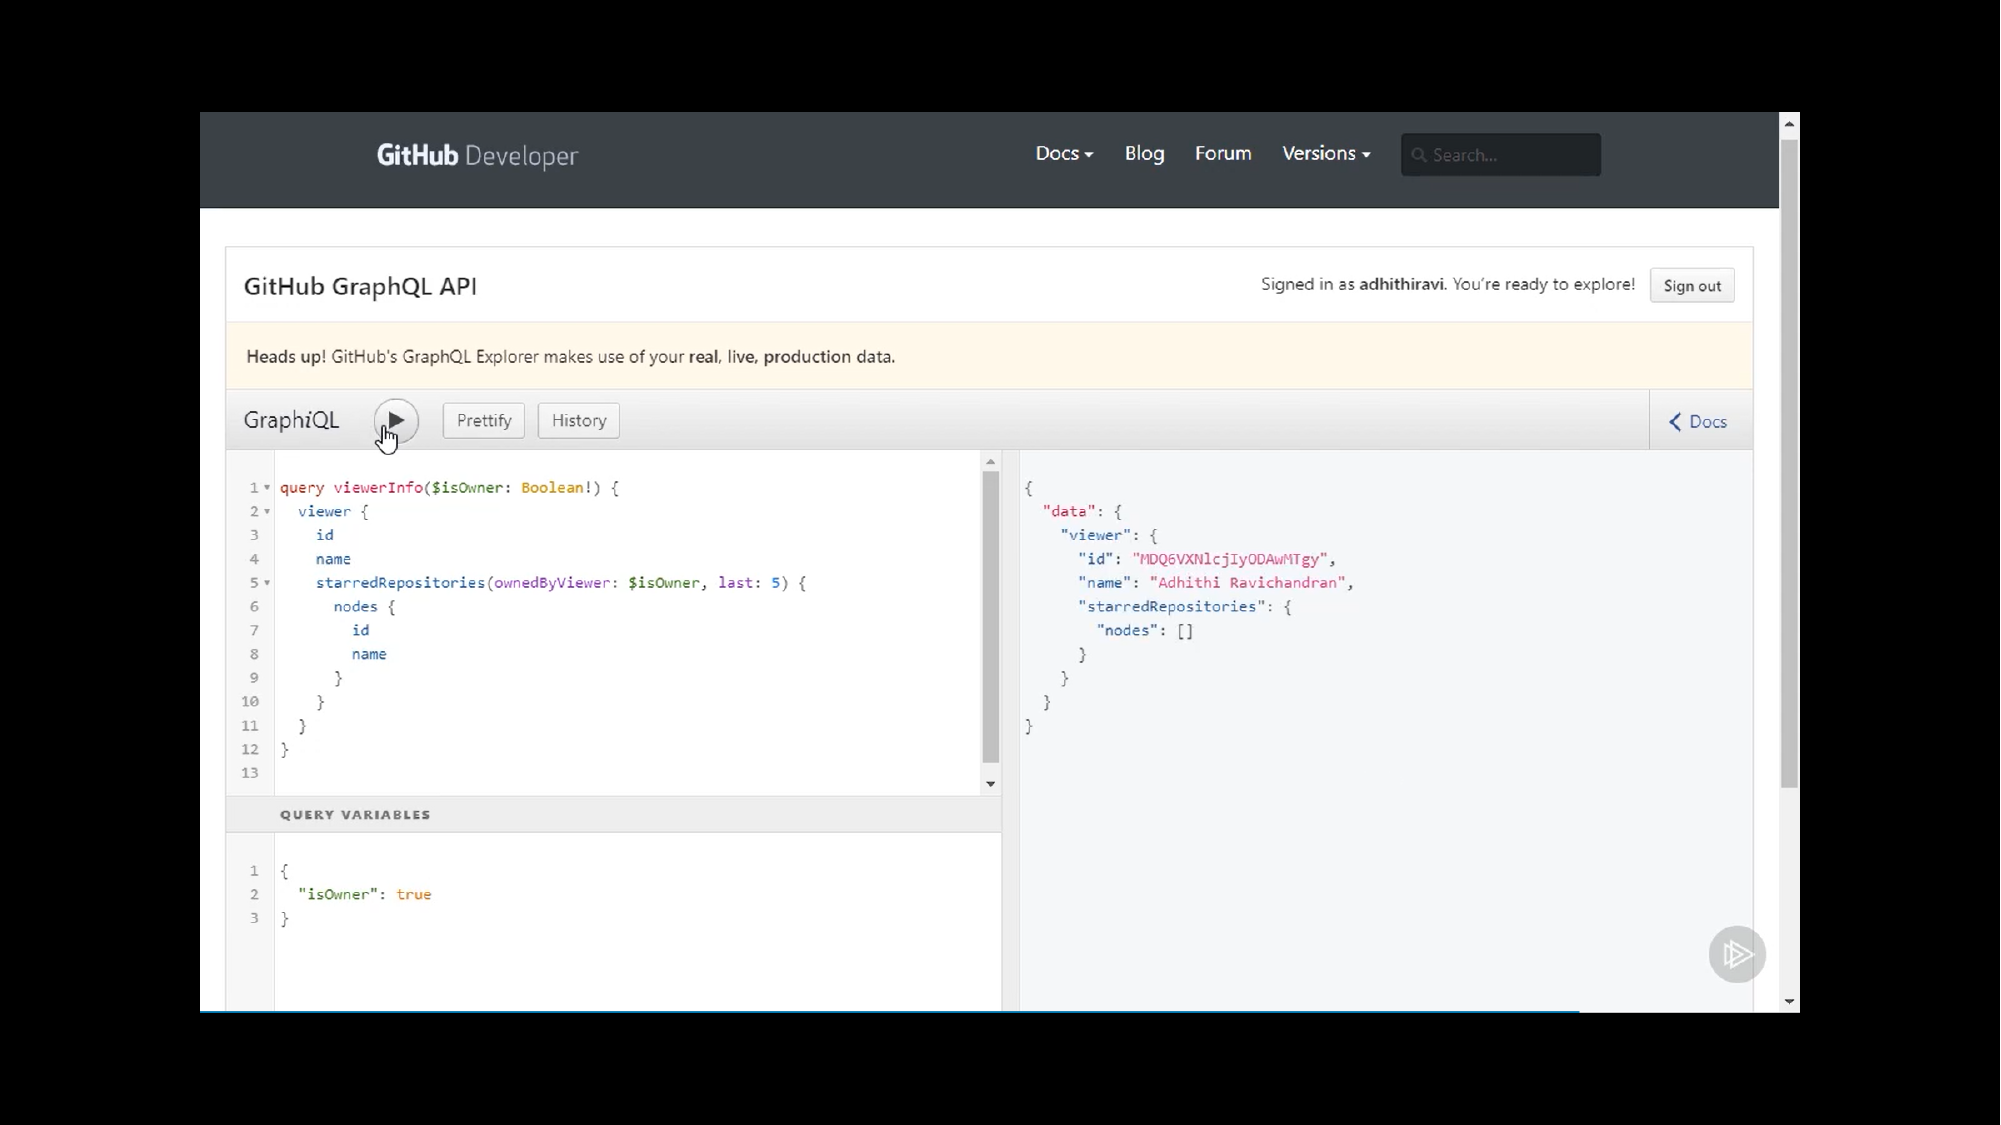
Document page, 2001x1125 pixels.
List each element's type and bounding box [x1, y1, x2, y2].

picture [199, 112, 1800, 1013]
